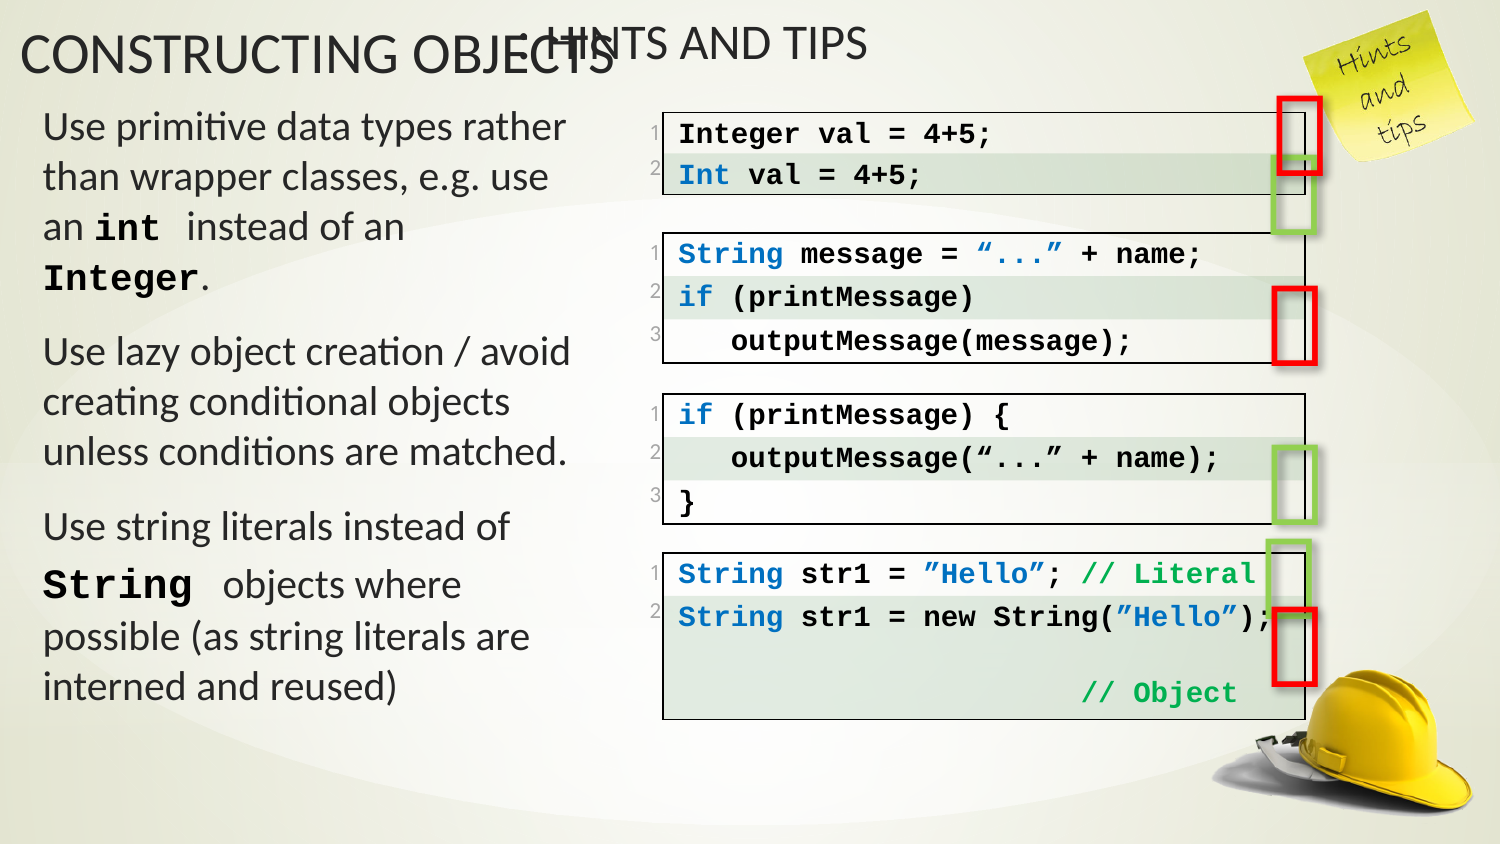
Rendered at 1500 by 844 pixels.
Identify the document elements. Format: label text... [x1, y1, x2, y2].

picture [1295, 9, 1487, 166]
table_cell outputMessage(message); [664, 319, 1244, 362]
table_cell 3 [604, 480, 662, 524]
table_cell 2 [604, 153, 662, 195]
text_box  [1247, 405, 1365, 556]
table_cell 2 [604, 596, 662, 720]
table_header String message = “...” + name; [664, 234, 1244, 276]
table_header 1 [604, 394, 662, 437]
text_box  [1246, 247, 1353, 397]
table_cell 2 [604, 437, 662, 480]
text_box  [1246, 567, 1353, 718]
table_header 1 [604, 112, 662, 153]
table_header 1 [604, 233, 662, 276]
text_box : Hints and Tips [1487, 8, 1495, 103]
table_header if (printMessage) { [664, 395, 1247, 437]
text_box  [1246, 115, 1364, 266]
table_header 1 [604, 553, 662, 596]
text_box  [1251, 56, 1358, 207]
table_cell 2 [604, 276, 662, 319]
table_cell String str1 = new String(”Hello”); // Object [664, 596, 1244, 719]
text_box : Hints and Tips [501, 8, 1295, 103]
table_cell Int val = 4+5; [664, 153, 1243, 194]
table_cell if (printMessage) [664, 276, 1244, 319]
table_header Integer val = 4+5; [664, 113, 1248, 153]
table_cell outputMessage(“...” + name); [664, 437, 1244, 480]
picture [1210, 669, 1479, 824]
table_header String str1 = ”Hello”; // Literal [664, 554, 1238, 596]
table_cell 3 [604, 319, 662, 363]
table_cell } [664, 480, 1244, 523]
text_box Use primitive data types rather than wrapper classes, e.g. use an int instead of an Integer. Use lazy object creation / avoid creating conditional objects unless conditions are matched. Use string literals instead of String objects where possible (as string literals are interned and reused) [27, 91, 597, 716]
text_box  [1241, 499, 1249, 649]
